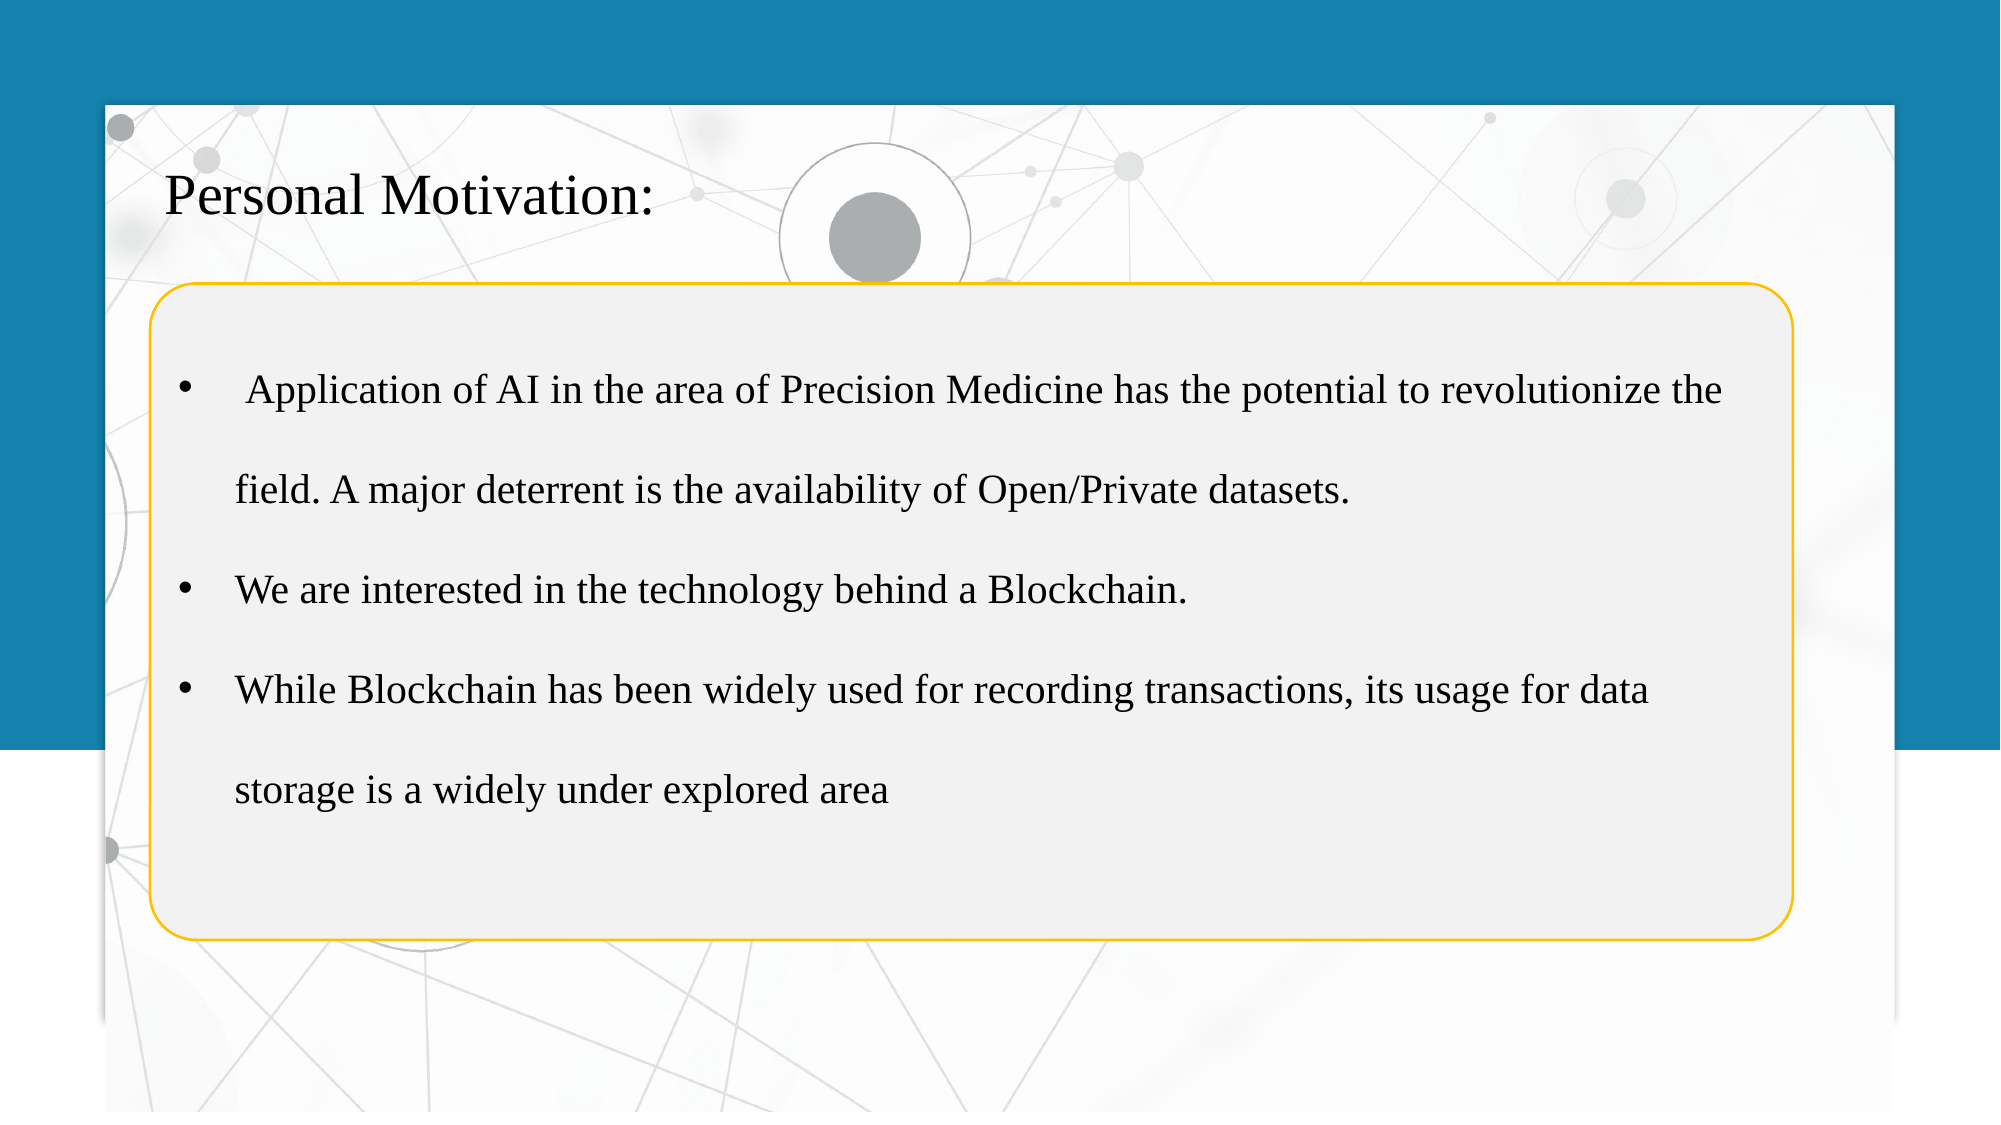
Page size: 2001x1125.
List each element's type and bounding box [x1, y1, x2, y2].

picture [105, 105, 1895, 1112]
text_box [0, 0, 2000, 751]
